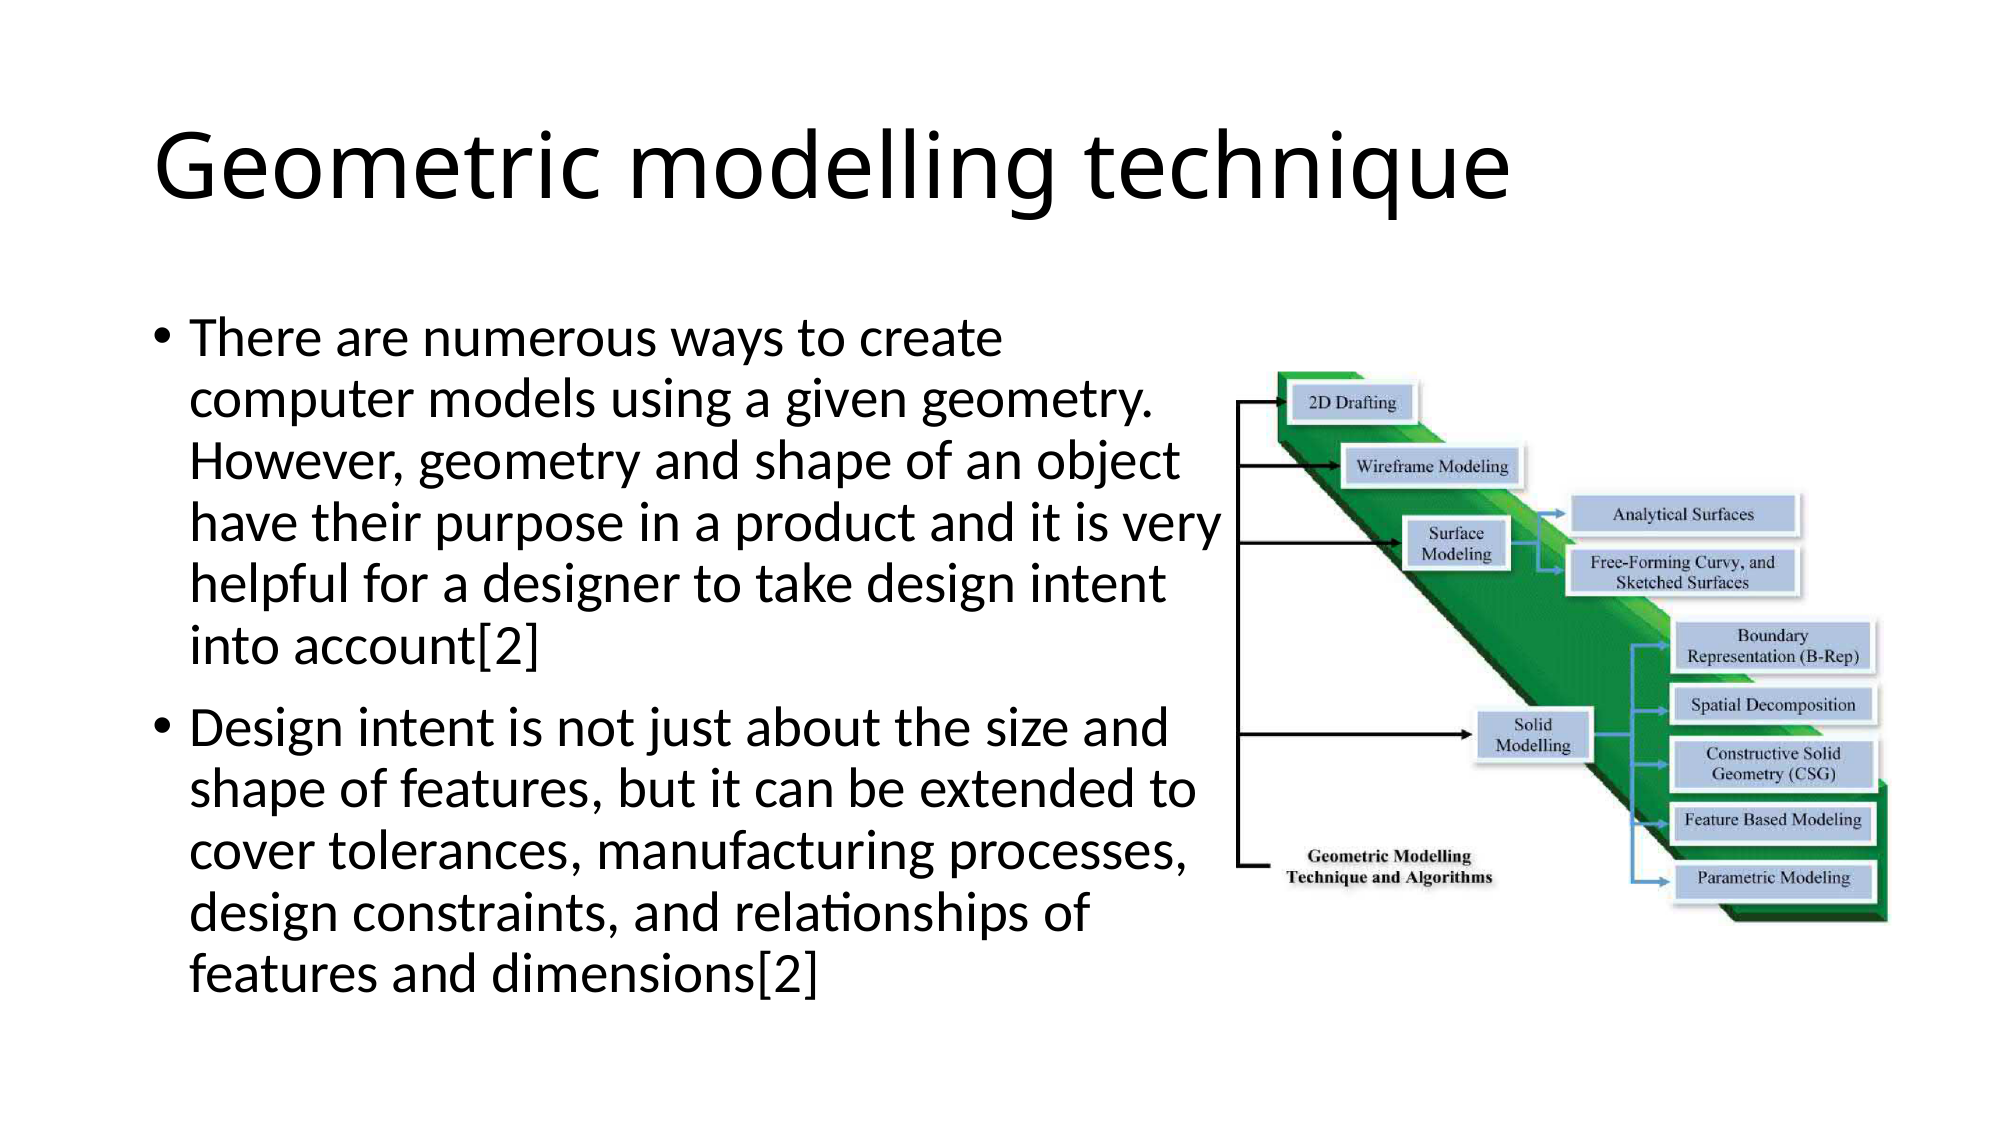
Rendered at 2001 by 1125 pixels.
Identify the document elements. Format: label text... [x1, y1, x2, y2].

title Geometric modelling technique [137, 59, 1863, 278]
picture [1229, 366, 1892, 926]
list There are numerous ways to create computer models using a given geometry. However, geometry and shape of an object have their purpose in a product and it is very helpful for a designer to take design intent into account[2] Design intent is not just about the size and shape of features, but it can be extended to cover tolerances, manufacturing processes, design constraints, and relationships of features and dimensions[2] [137, 299, 1248, 1014]
